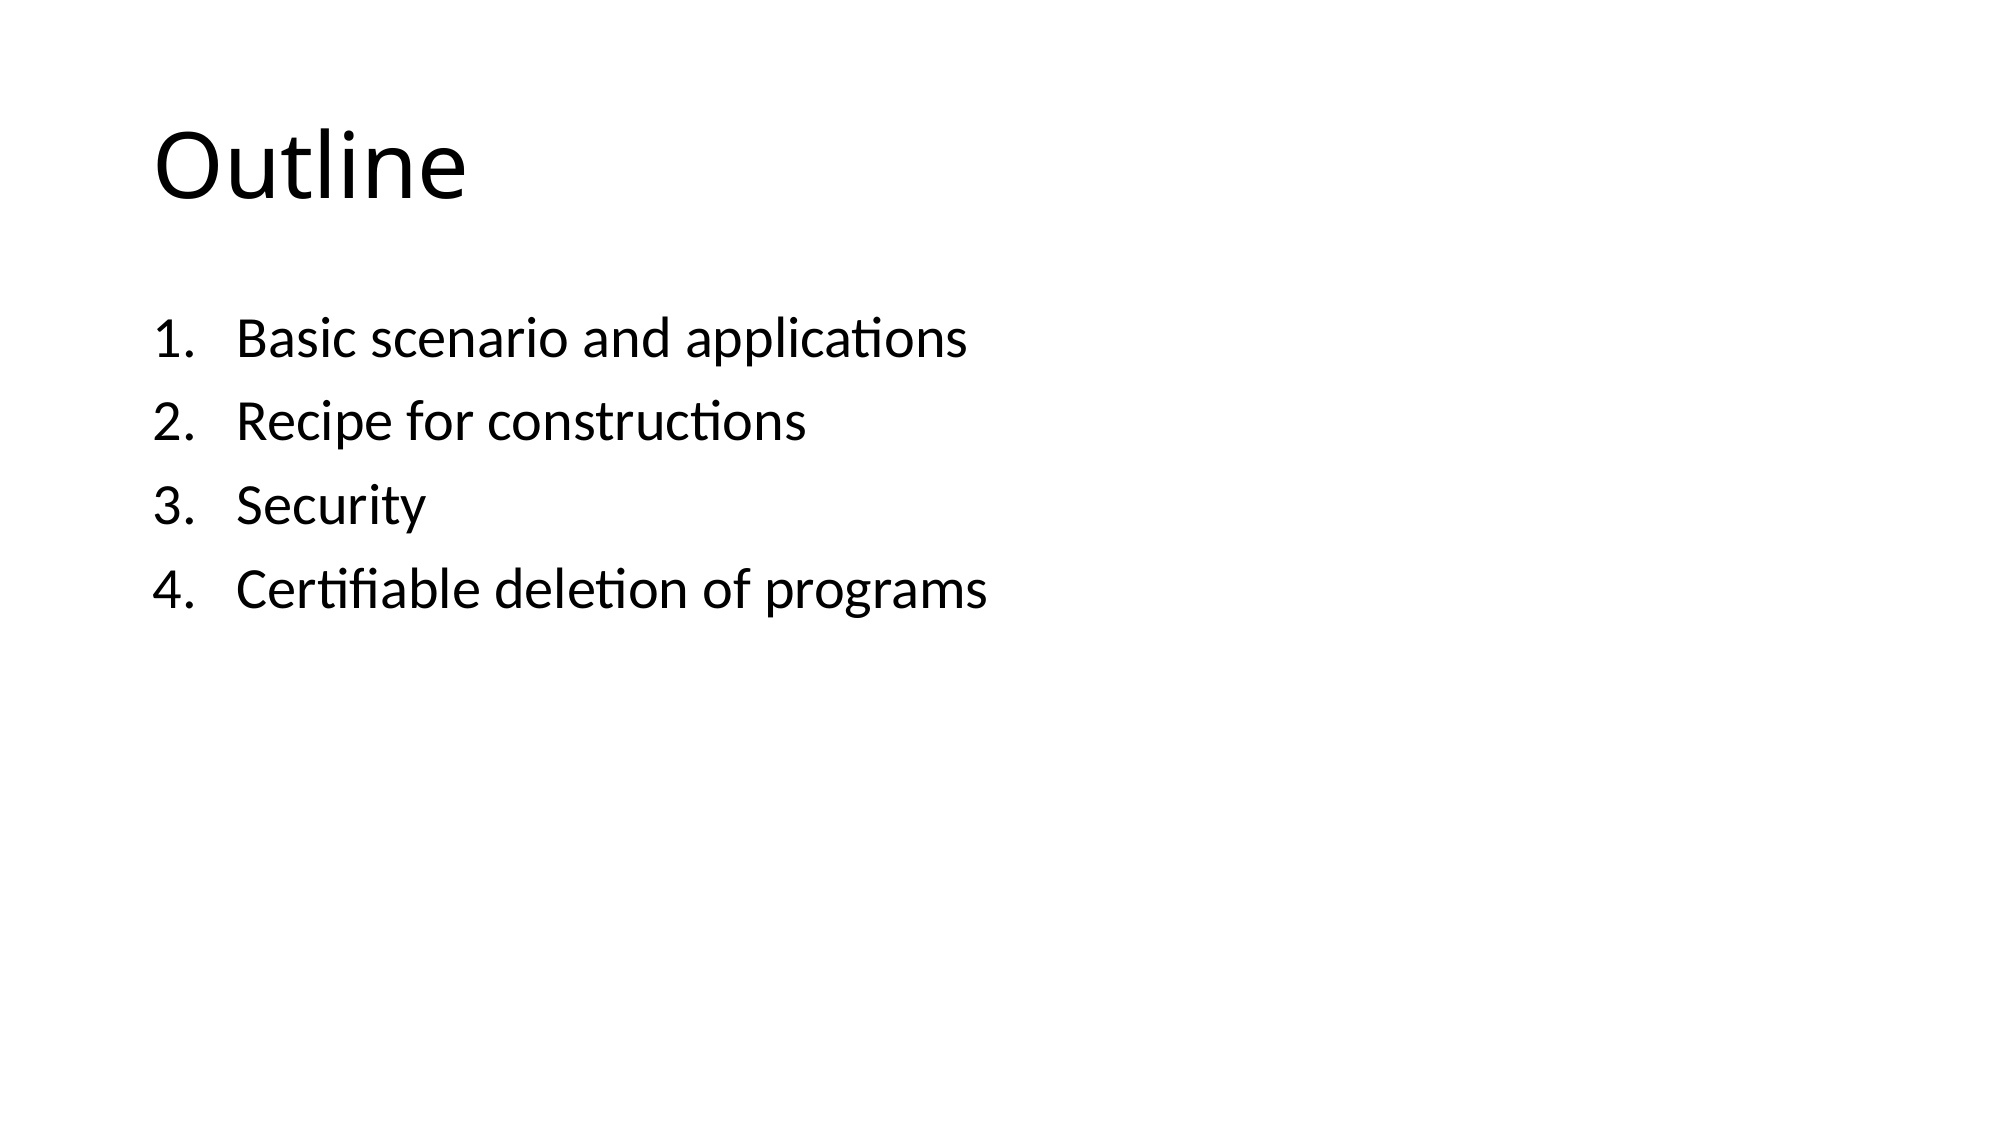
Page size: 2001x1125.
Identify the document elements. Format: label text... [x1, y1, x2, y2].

title Outline [137, 59, 1863, 278]
list Basic scenario and applications Recipe for constructions Security Certifiable deletion of programs [137, 299, 1535, 687]
